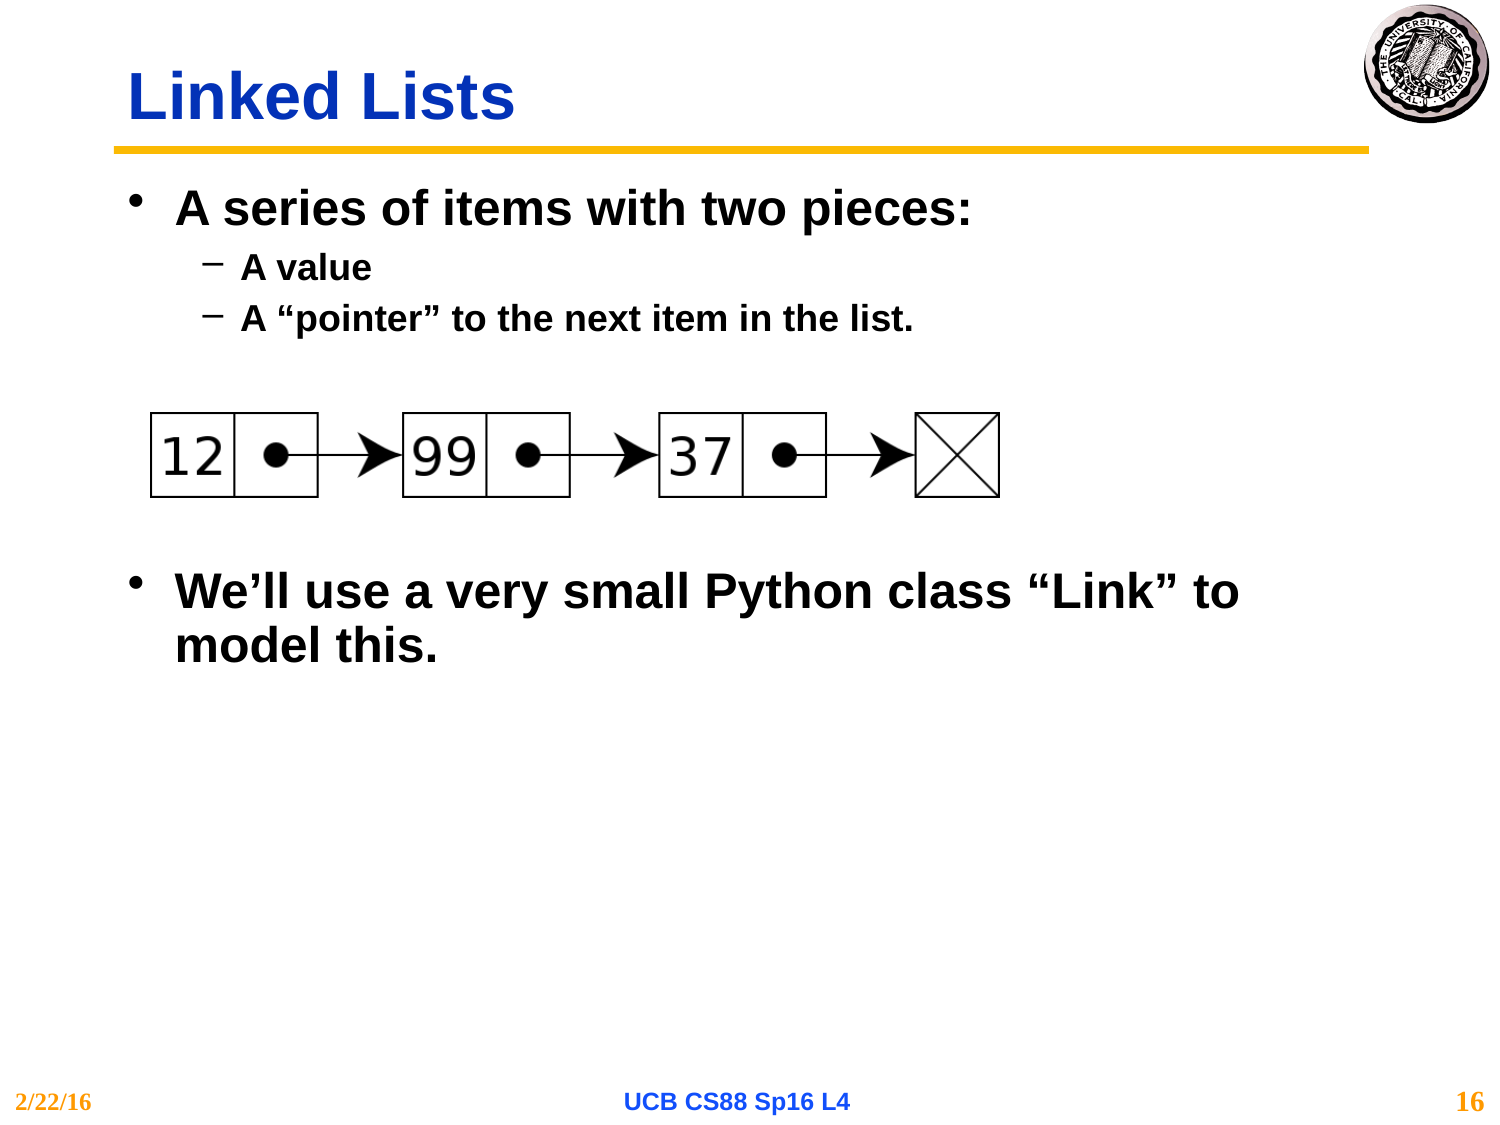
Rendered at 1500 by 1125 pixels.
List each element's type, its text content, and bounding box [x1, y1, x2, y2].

list A series of items with two pieces: A value A “pointer” to the next item in the list. We’ll use a very small Python class “Link” to model this. [112, 174, 1363, 1038]
picture [149, 412, 1001, 499]
footer UCB CS88 Sp16 L4 [499, 1074, 976, 1125]
title Linked Lists [112, 37, 1375, 159]
slide_number 16 [1412, 1074, 1500, 1125]
picture [1350, 0, 1500, 127]
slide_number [0, 1074, 251, 1125]
